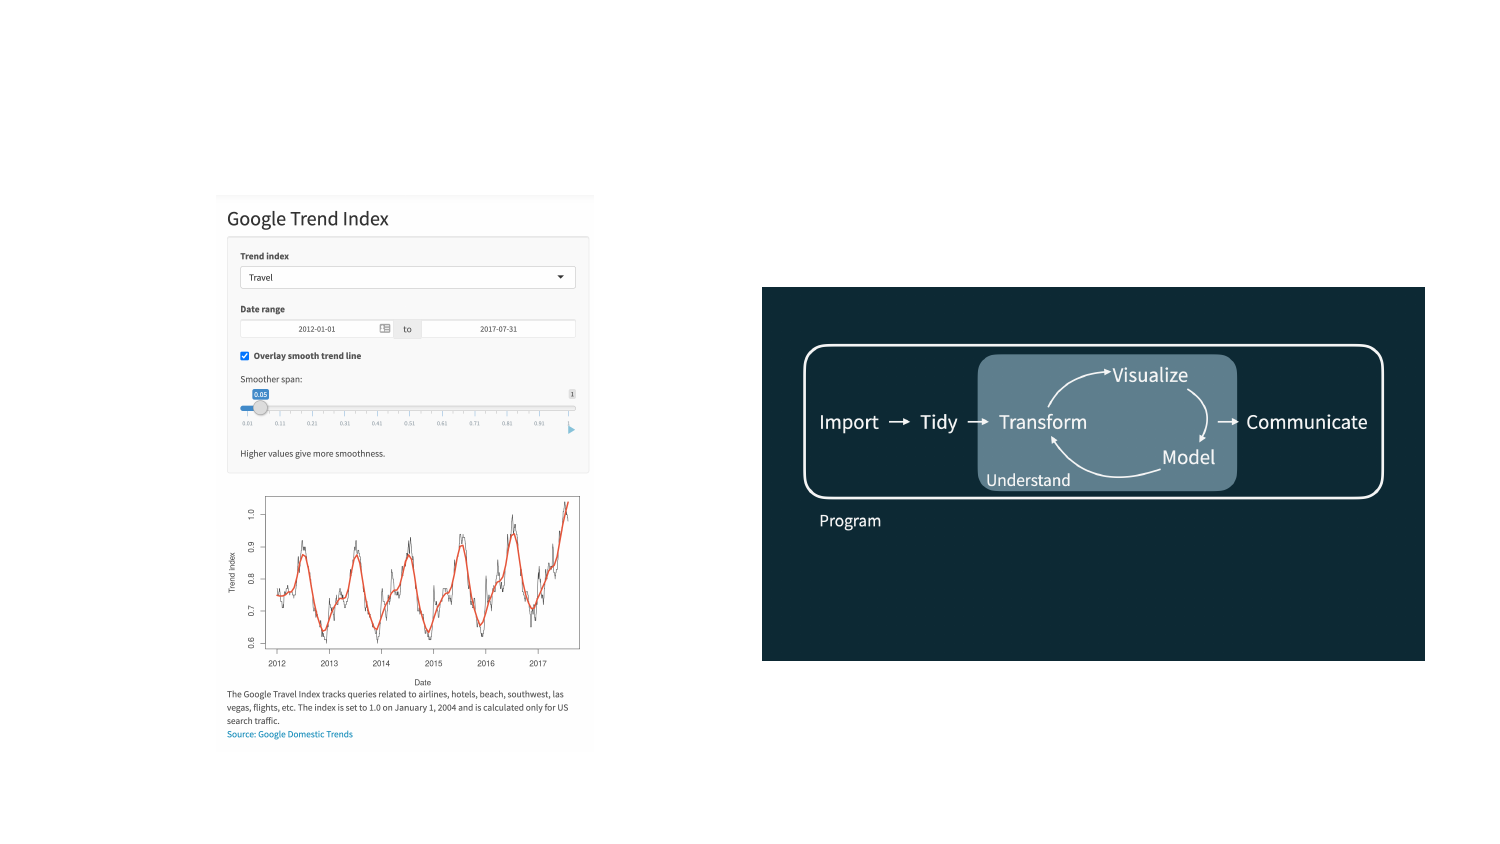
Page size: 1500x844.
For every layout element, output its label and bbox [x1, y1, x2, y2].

picture [762, 287, 1426, 661]
picture [216, 195, 594, 753]
